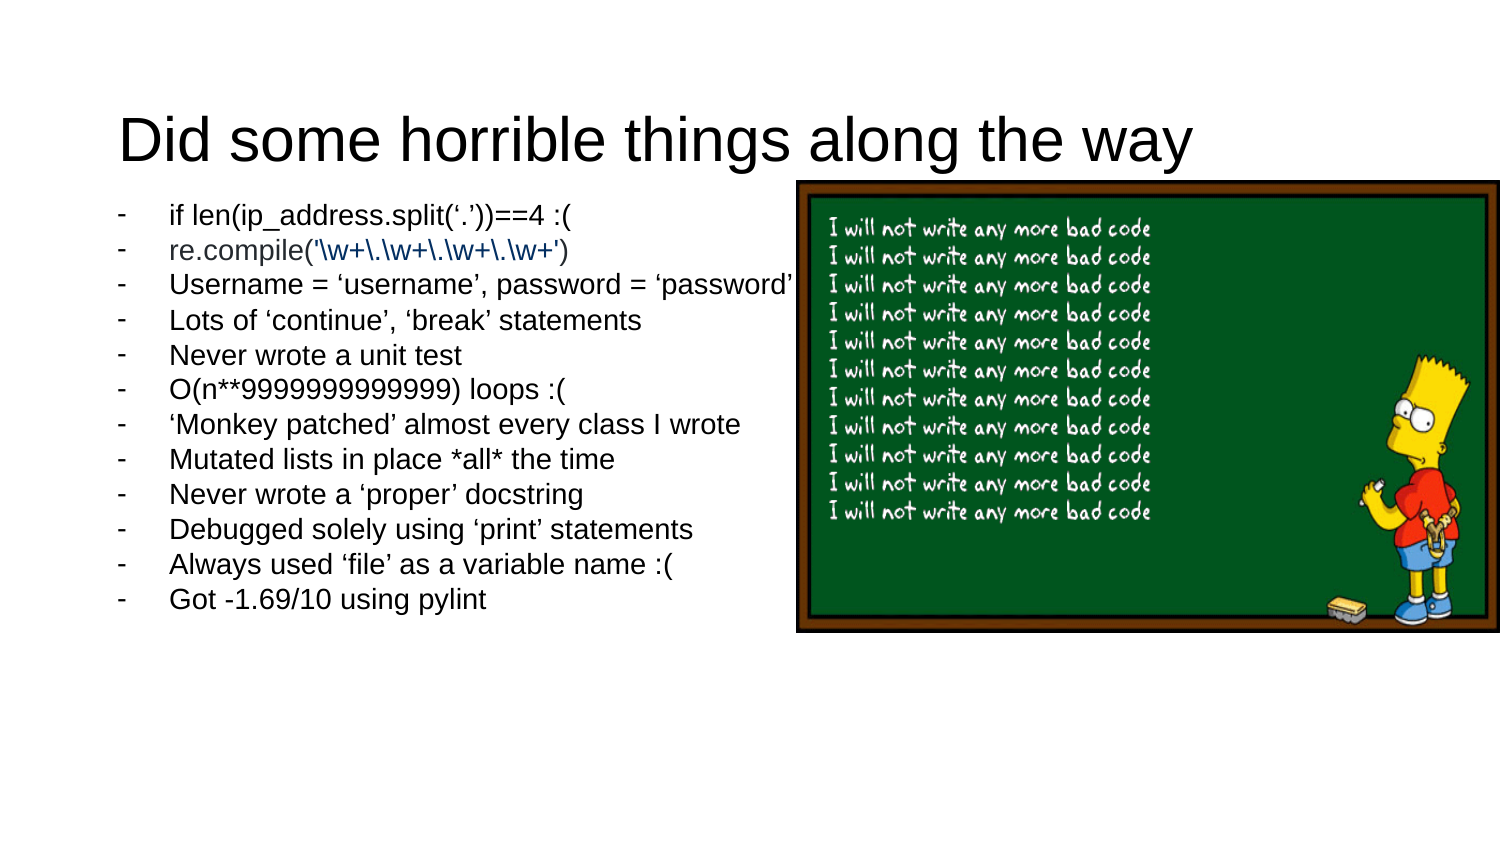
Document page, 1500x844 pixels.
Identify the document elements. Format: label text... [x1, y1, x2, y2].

text_box Did some horrible things along the way [103, 84, 1369, 180]
picture [796, 180, 1500, 633]
text_box if len(ip_address.split(‘.’))==4 :( re.compile('\w+\.\w+\.\w+\.\w+') Username = ‘username’, password = ‘password’ Lots of ‘continue’, ‘break’ statements Never wrote a unit test O(n**9999999999999) loops :( ‘Monkey patched’ almost every class I wrote Mutated lists in place *all* the time Never wrote a ‘proper’ docstring Debugged solely using ‘print’ statements Always used ‘file’ as a variable name :( Got -1.69/10 using pylint [79, 180, 1355, 737]
